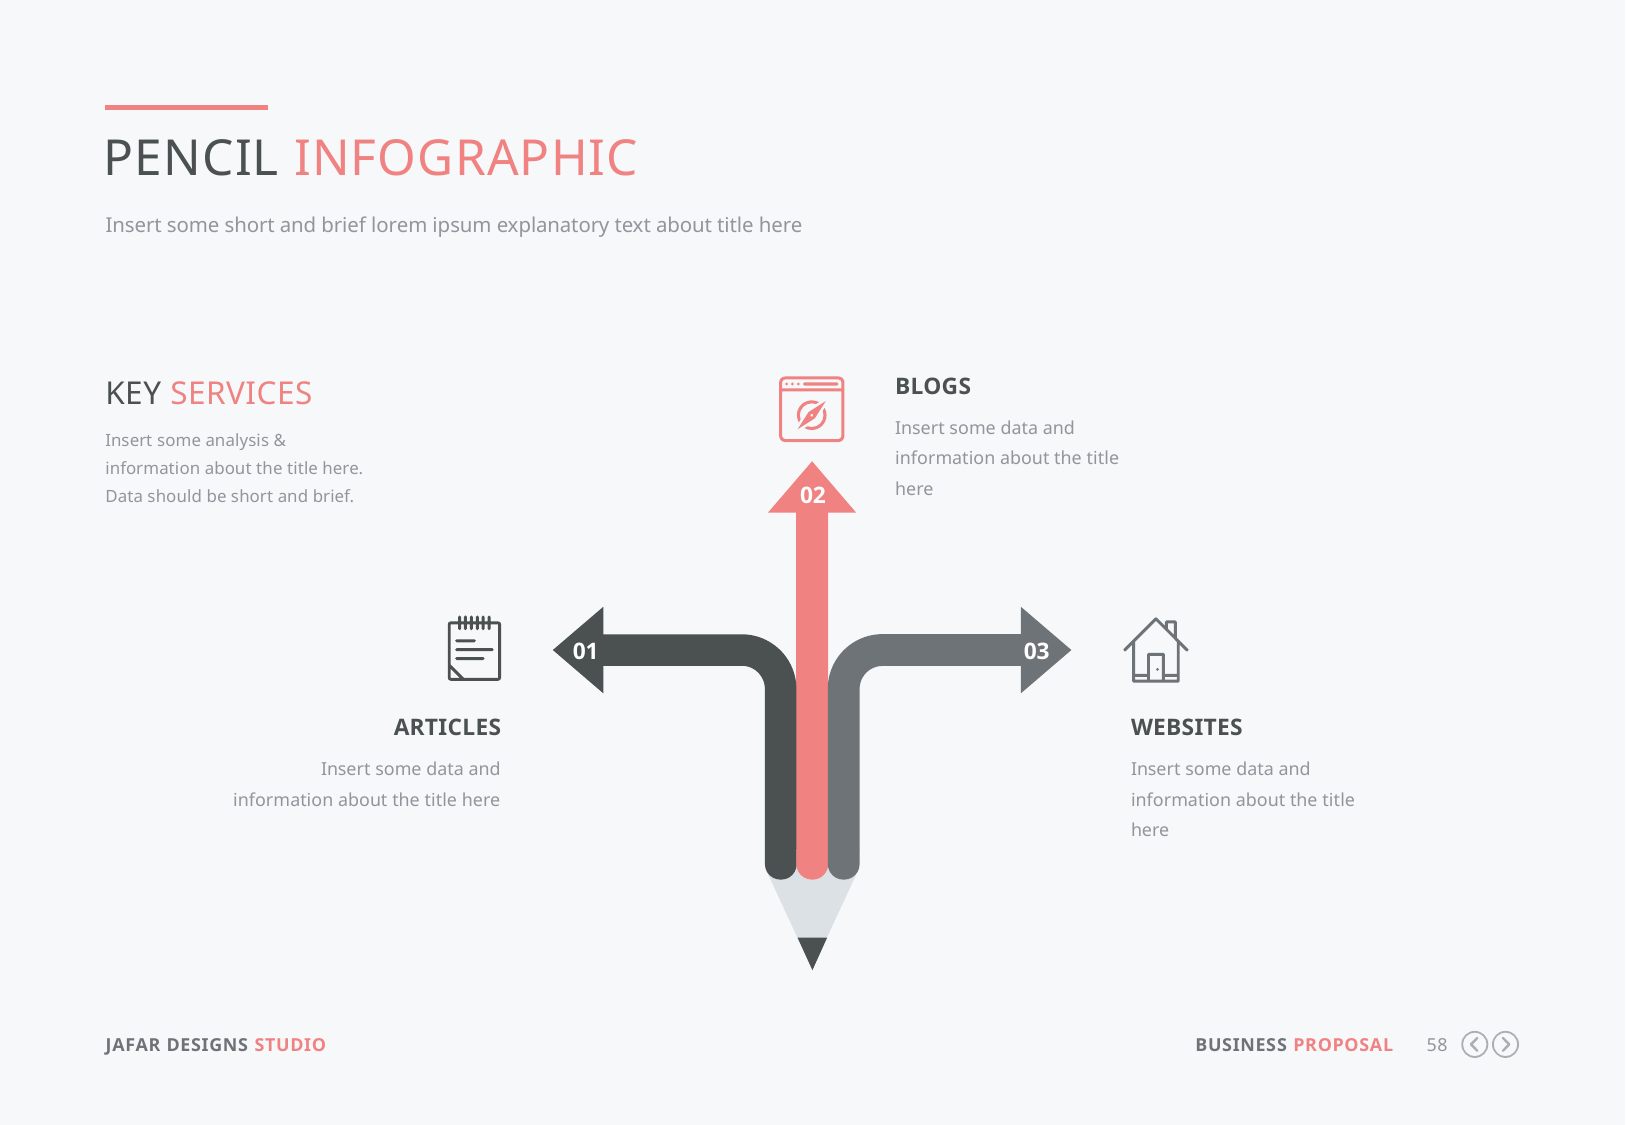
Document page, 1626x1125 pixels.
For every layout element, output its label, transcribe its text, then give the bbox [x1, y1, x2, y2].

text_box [105, 373, 382, 508]
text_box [552, 461, 1072, 971]
list Pencil Infographic [103, 125, 1518, 188]
list Insert some short and brief lorem ipsum explanatory text about title here [105, 209, 1519, 241]
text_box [231, 712, 502, 811]
text_box [447, 615, 502, 681]
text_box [895, 371, 1162, 470]
text_box [779, 376, 845, 443]
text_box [1130, 712, 1398, 811]
text_box [1123, 617, 1189, 683]
